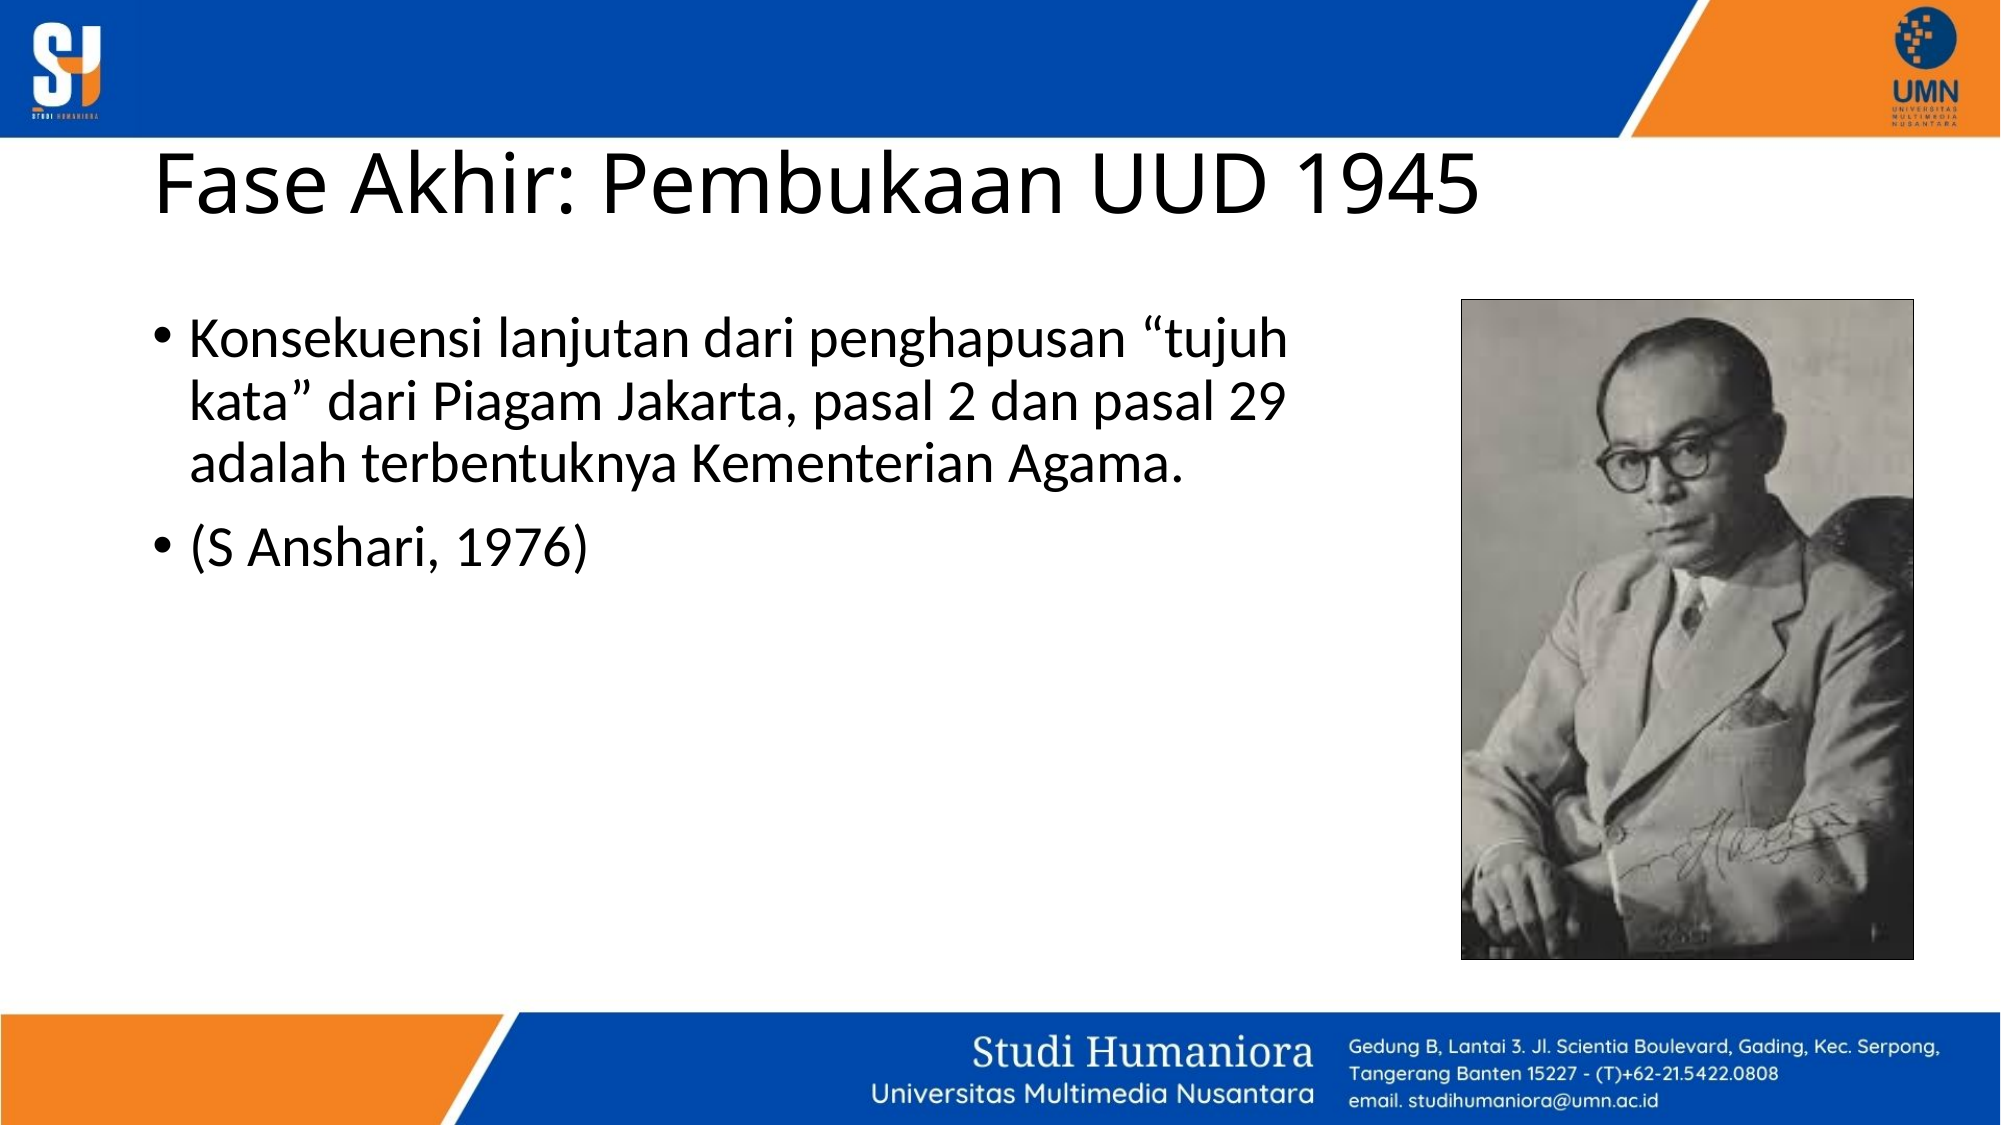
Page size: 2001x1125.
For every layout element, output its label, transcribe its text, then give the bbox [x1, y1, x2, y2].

list Konsekuensi lanjutan dari penghapusan “tujuh kata” dari Piagam Jakarta, pasal 2 dan pasal 29 adalah terbentuknya Kementerian Agama. (S Anshari, 1976) [137, 299, 1409, 1014]
picture [0, 0, 2001, 1125]
title Fase Akhir: Pembukaan UUD 1945 [137, 78, 1863, 296]
